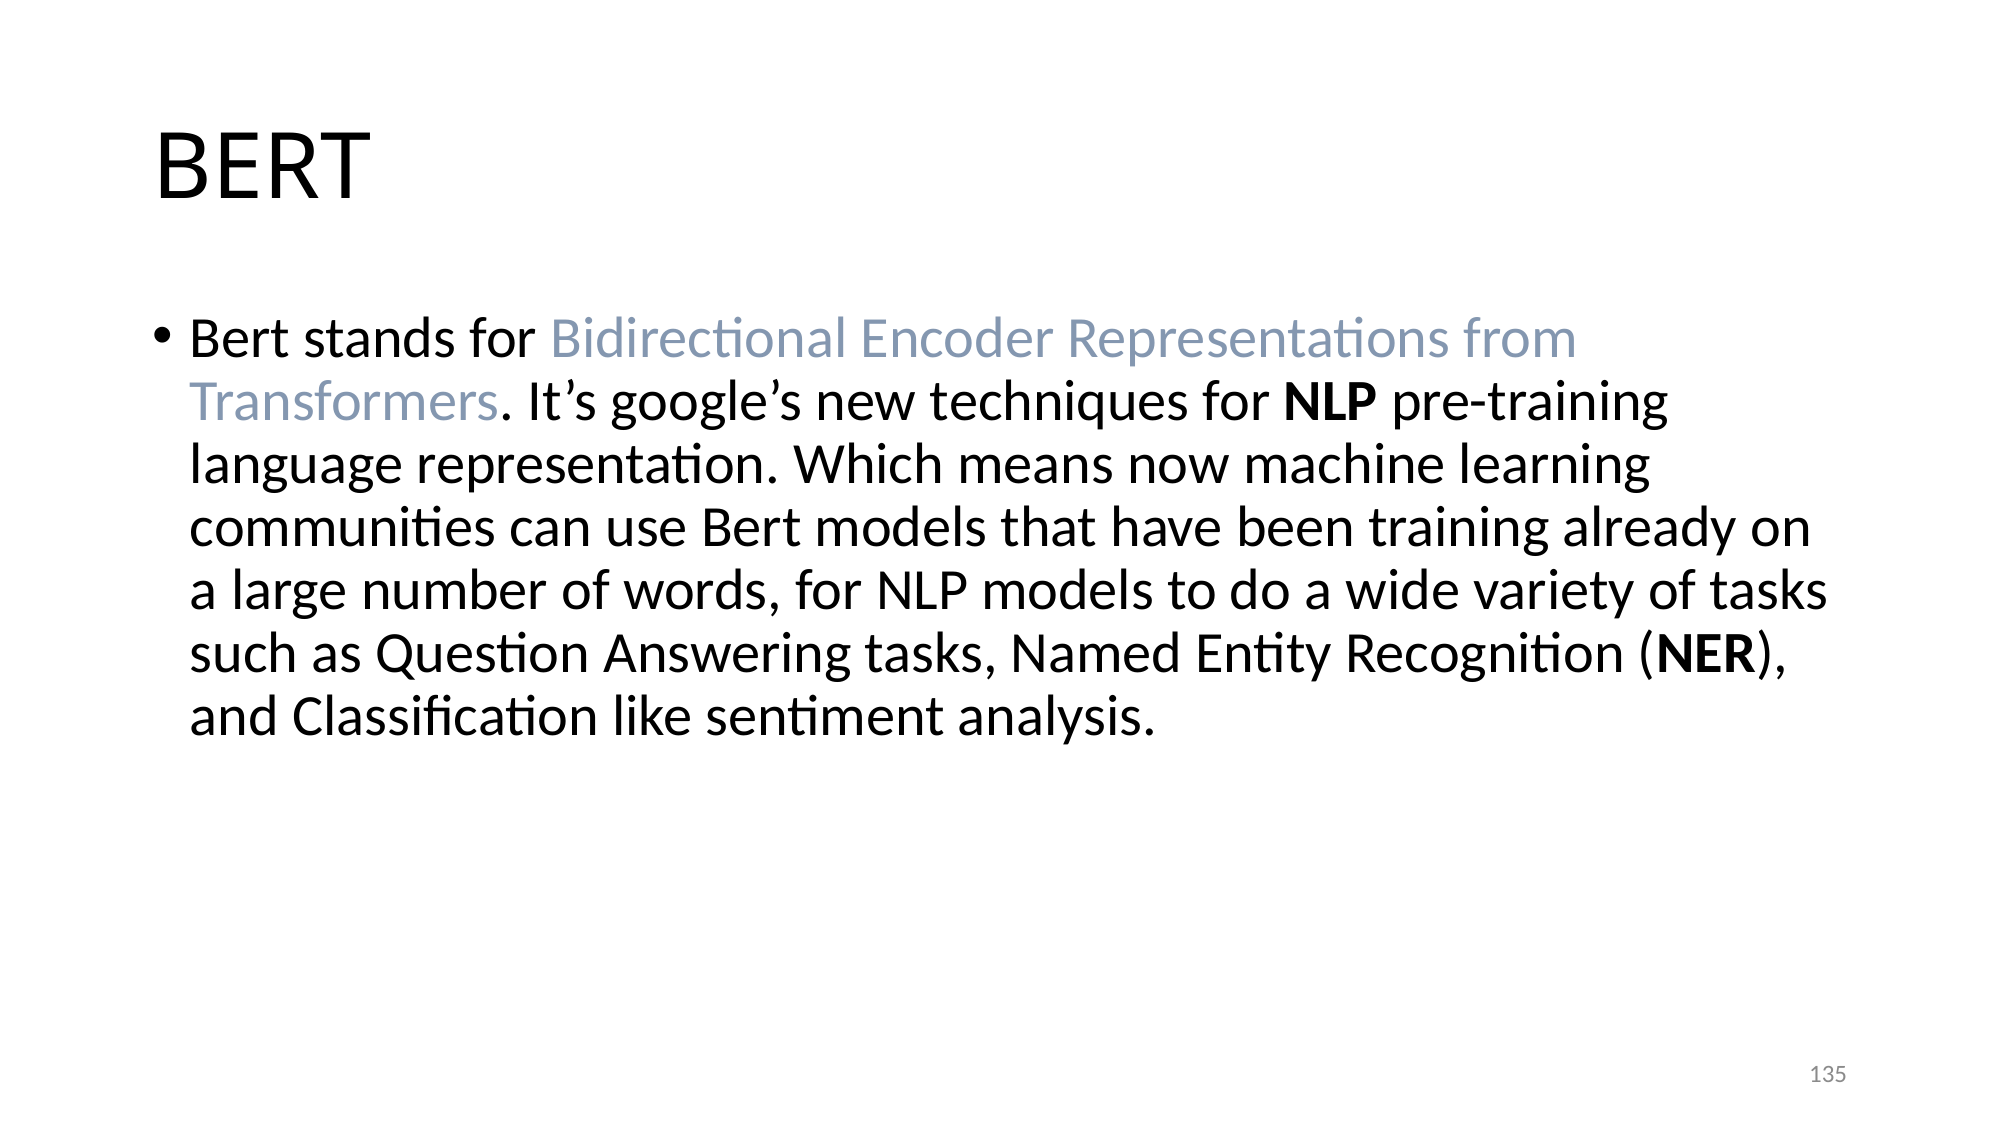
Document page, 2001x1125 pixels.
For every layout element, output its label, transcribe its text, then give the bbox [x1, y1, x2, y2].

title BERT [137, 59, 1863, 278]
slide_number 135 [1412, 1042, 1863, 1103]
list Bert stands for Bidirectional Encoder Representations from Transformers. It’s google’s new techniques for NLP pre-training language representation. Which means now machine learning communities can use Bert models that have been training already on a large number of words, for NLP models to do a wide variety of tasks such as Question Answering tasks, Named Entity Recognition (NER), and Classification like sentiment analysis. [137, 299, 1863, 1014]
